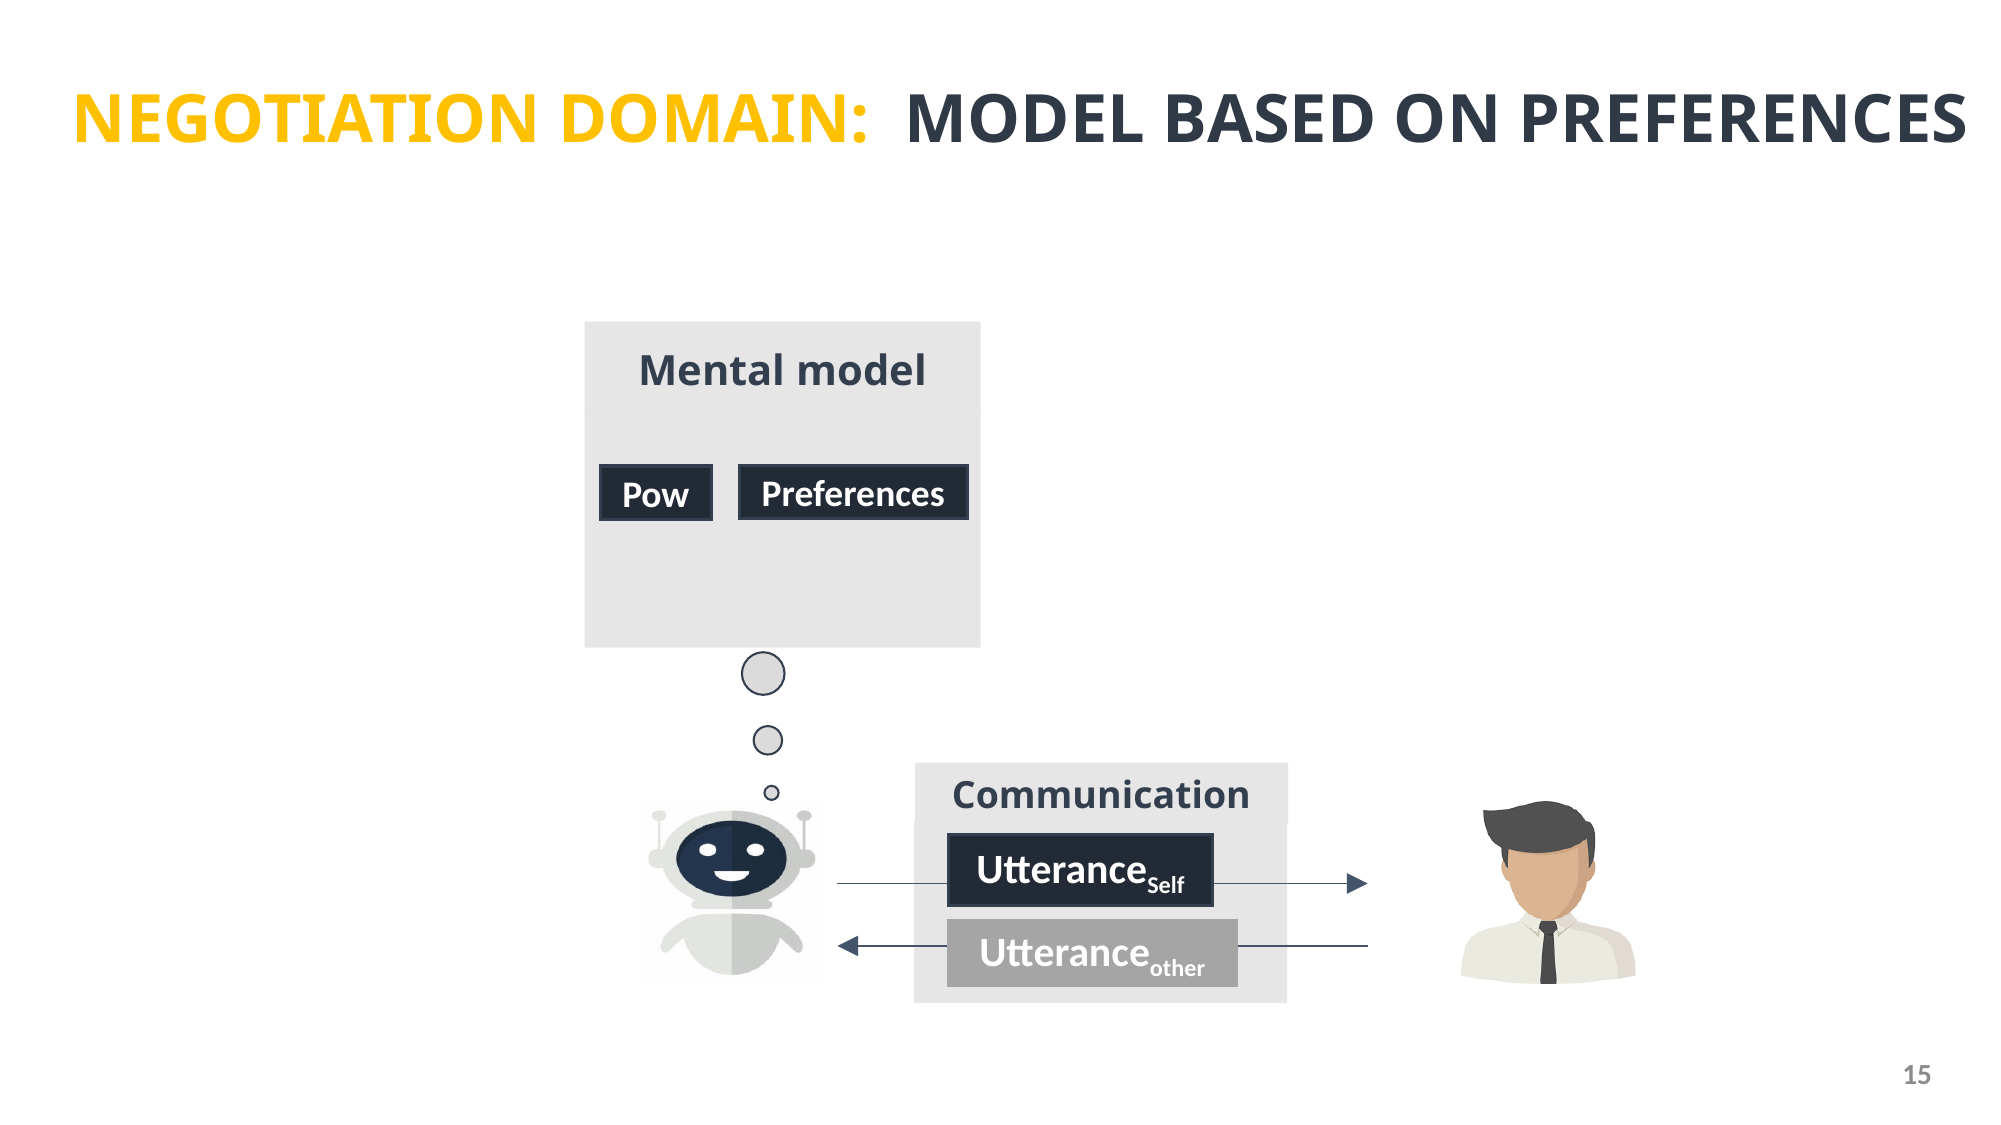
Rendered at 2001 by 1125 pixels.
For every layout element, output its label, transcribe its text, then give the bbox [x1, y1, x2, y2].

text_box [584, 321, 981, 648]
slide_number 15 [1496, 1042, 1947, 1103]
picture [639, 801, 826, 984]
text_box [764, 785, 779, 800]
text_box [741, 652, 785, 695]
picture [1456, 801, 1640, 984]
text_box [914, 947, 1289, 1003]
text_box [753, 726, 783, 755]
title Negotiation domain: model based on preferences [56, 33, 2000, 209]
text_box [914, 884, 1289, 945]
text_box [914, 762, 1289, 883]
